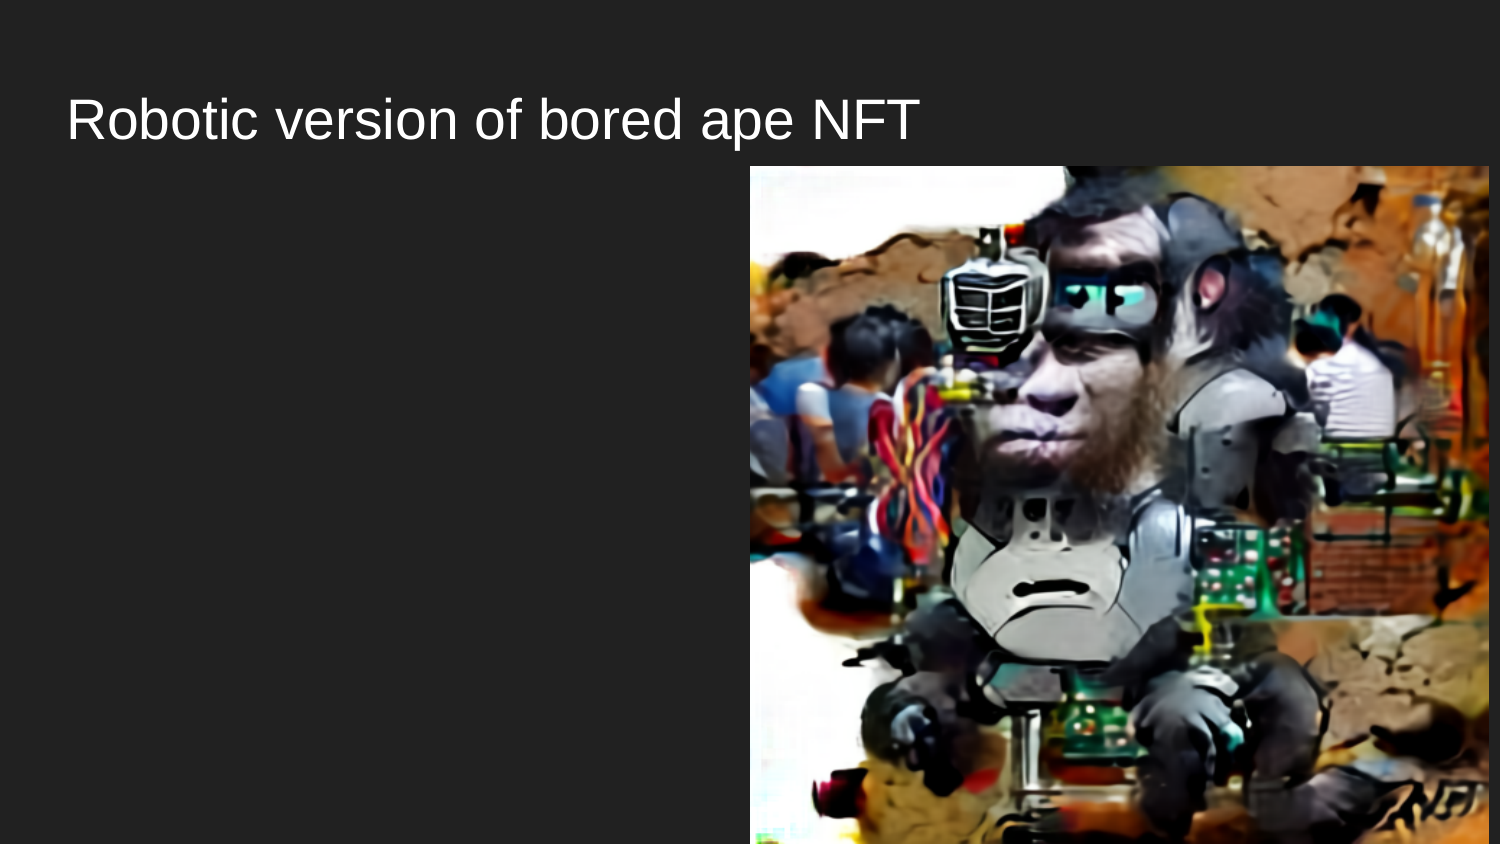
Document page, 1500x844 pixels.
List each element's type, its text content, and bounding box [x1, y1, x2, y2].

picture [749, 166, 1489, 844]
title Robotic version of bored ape NFT [51, 72, 1449, 167]
